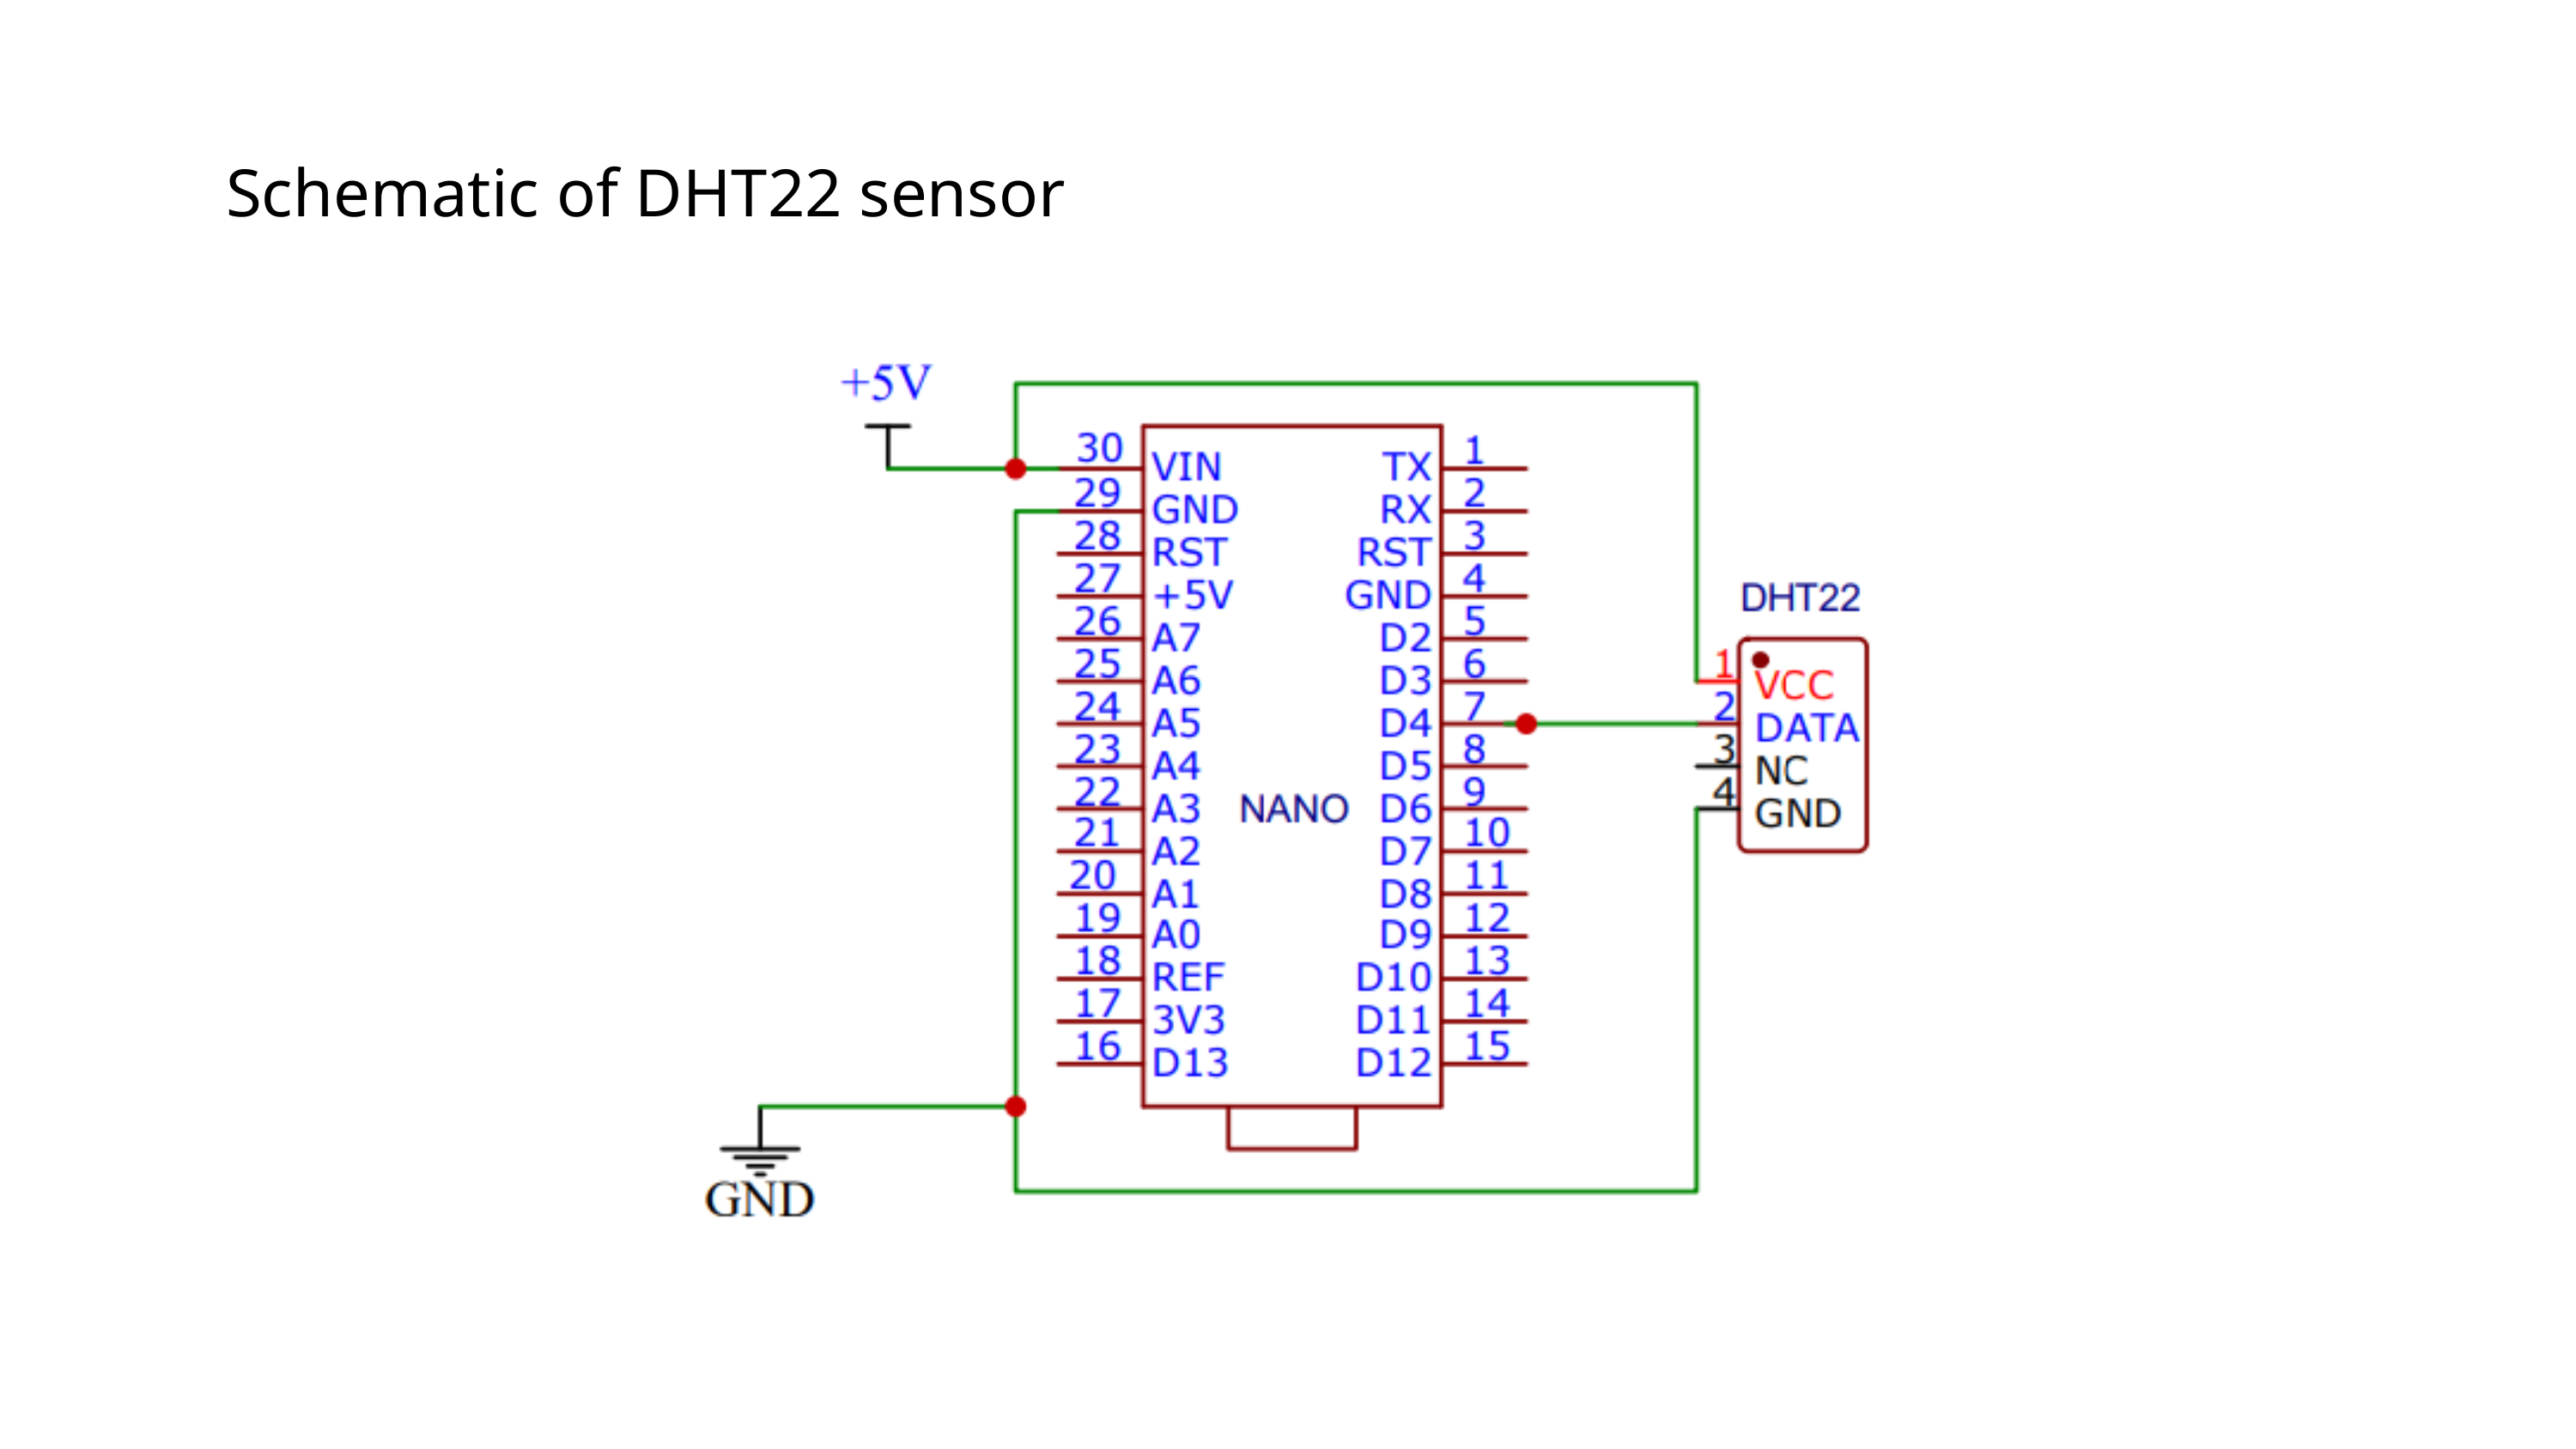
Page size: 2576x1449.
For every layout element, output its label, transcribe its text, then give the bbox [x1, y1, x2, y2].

picture [670, 326, 1905, 1258]
text_box Schematic of DHT22 sensor [213, 144, 1078, 236]
